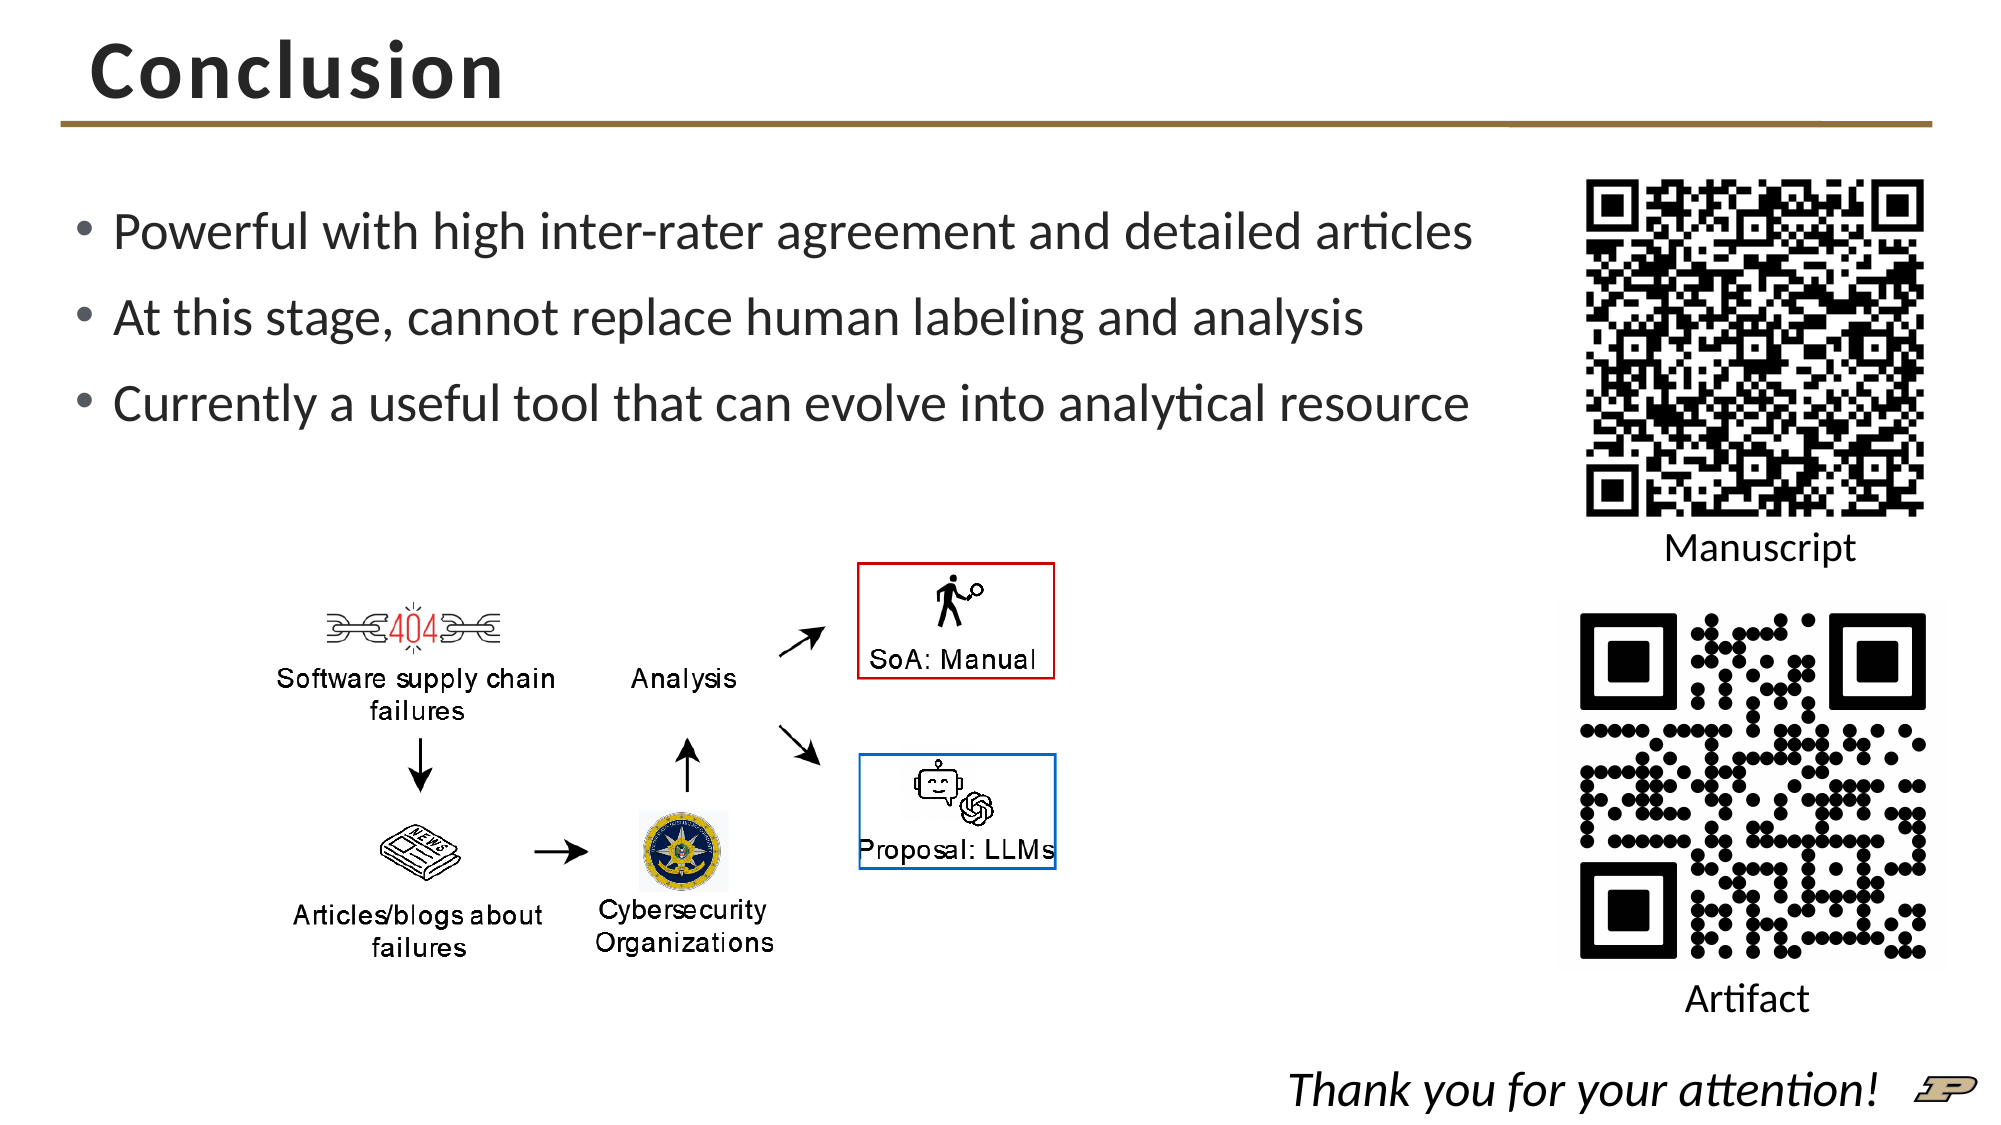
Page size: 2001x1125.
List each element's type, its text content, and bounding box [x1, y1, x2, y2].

title Conclusion [58, 17, 1935, 127]
text_box Manuscript [1648, 531, 1918, 578]
picture [1556, 600, 1947, 972]
picture [1913, 1076, 1978, 1102]
text_box Thank you for your attention! [1272, 1049, 1896, 1124]
picture [239, 562, 1063, 973]
list Powerful with high inter-rater agreement and detailed articles At this stage, cannot replace human labeling and analysis Currently a useful tool that can evolve into analytical resource [60, 188, 1513, 620]
text_box Artifact [1670, 972, 1837, 1028]
picture [1566, 158, 1940, 531]
